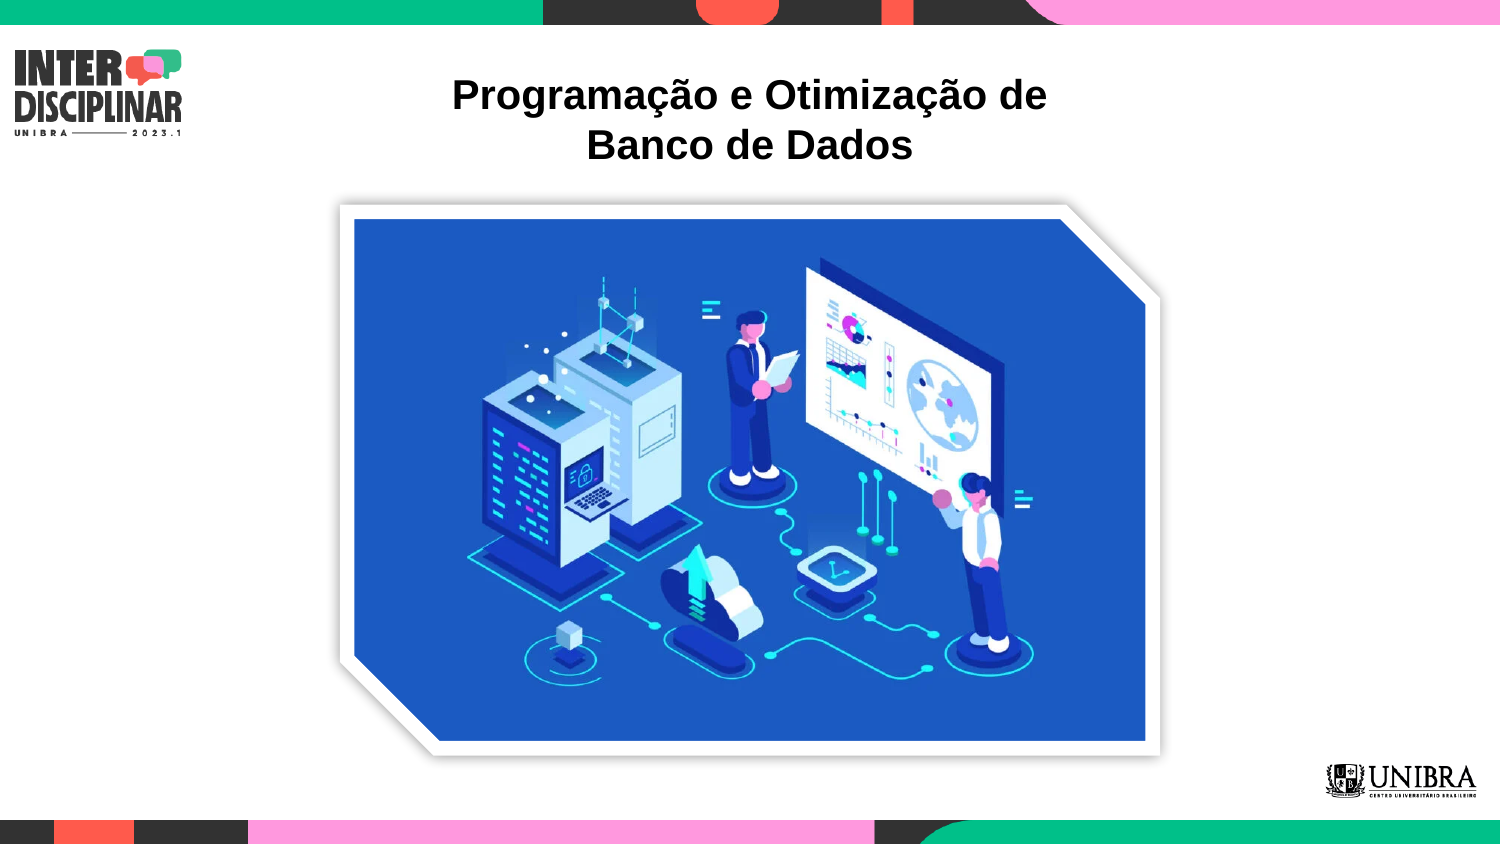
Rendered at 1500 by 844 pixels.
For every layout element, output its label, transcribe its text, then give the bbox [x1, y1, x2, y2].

picture [0, 0, 1500, 844]
text_box Programação e Otimização de Banco de Dados [428, 60, 1072, 175]
